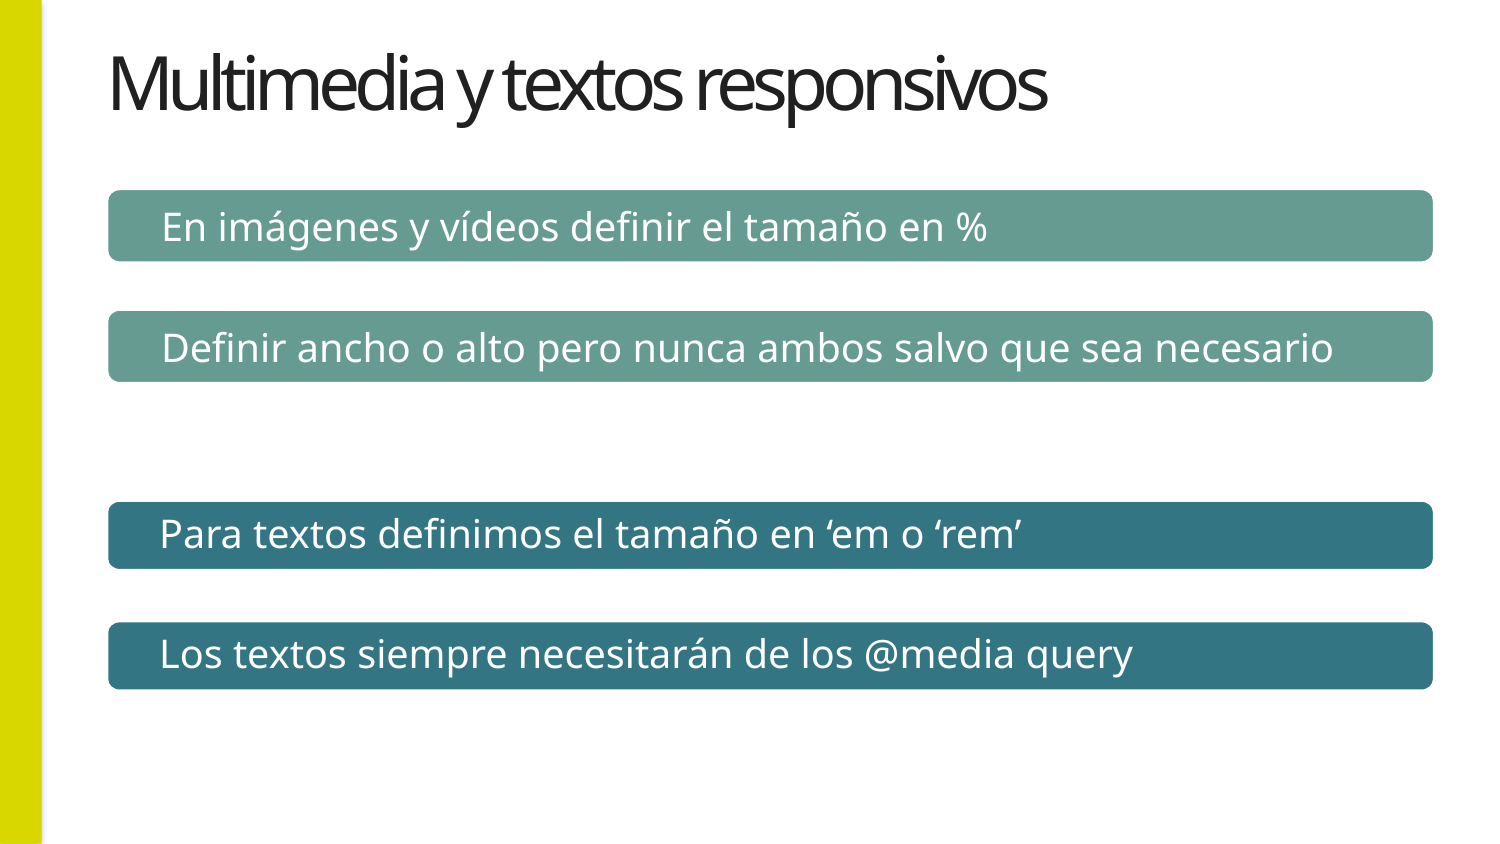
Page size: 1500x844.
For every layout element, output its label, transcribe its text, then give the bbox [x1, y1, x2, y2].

text_box En imágenes y vídeos definir el tamaño en % [104, 186, 1438, 266]
title Multimedia y textos responsivos [106, 0, 1459, 133]
text_box Definir ancho o alto pero nunca ambos salvo que sea necesario [104, 306, 1438, 387]
text_box Para textos definimos el tamaño en ‘em o ‘rem’ [104, 497, 1438, 574]
text_box Los textos siempre necesitarán de los @media query [104, 618, 1438, 694]
text_box [0, 0, 42, 844]
